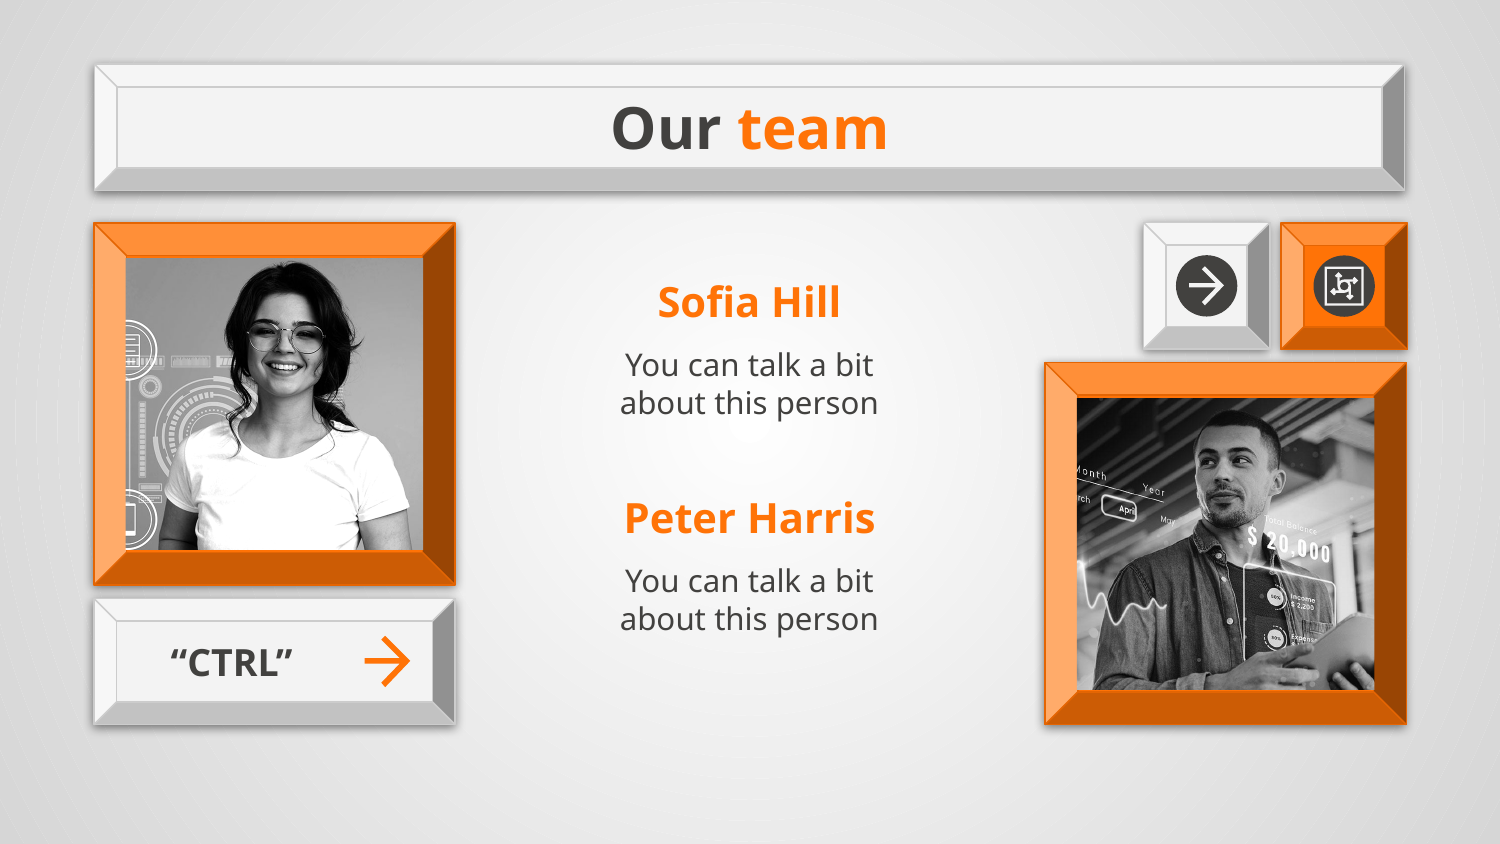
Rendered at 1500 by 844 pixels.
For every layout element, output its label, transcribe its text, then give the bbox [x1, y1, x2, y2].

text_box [1143, 222, 1408, 350]
title Our team [118, 88, 1382, 164]
picture [125, 257, 424, 550]
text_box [93, 598, 456, 725]
subtitle You can talk a bit about this person [565, 338, 934, 429]
subtitle You can talk a bit about this person [565, 553, 934, 644]
title Peter Harris [565, 486, 934, 547]
title Sofia Hill [565, 271, 934, 331]
text_box [1046, 363, 1078, 723]
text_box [1047, 363, 1404, 395]
picture [1076, 397, 1375, 690]
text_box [96, 223, 453, 255]
text_box [94, 223, 127, 584]
